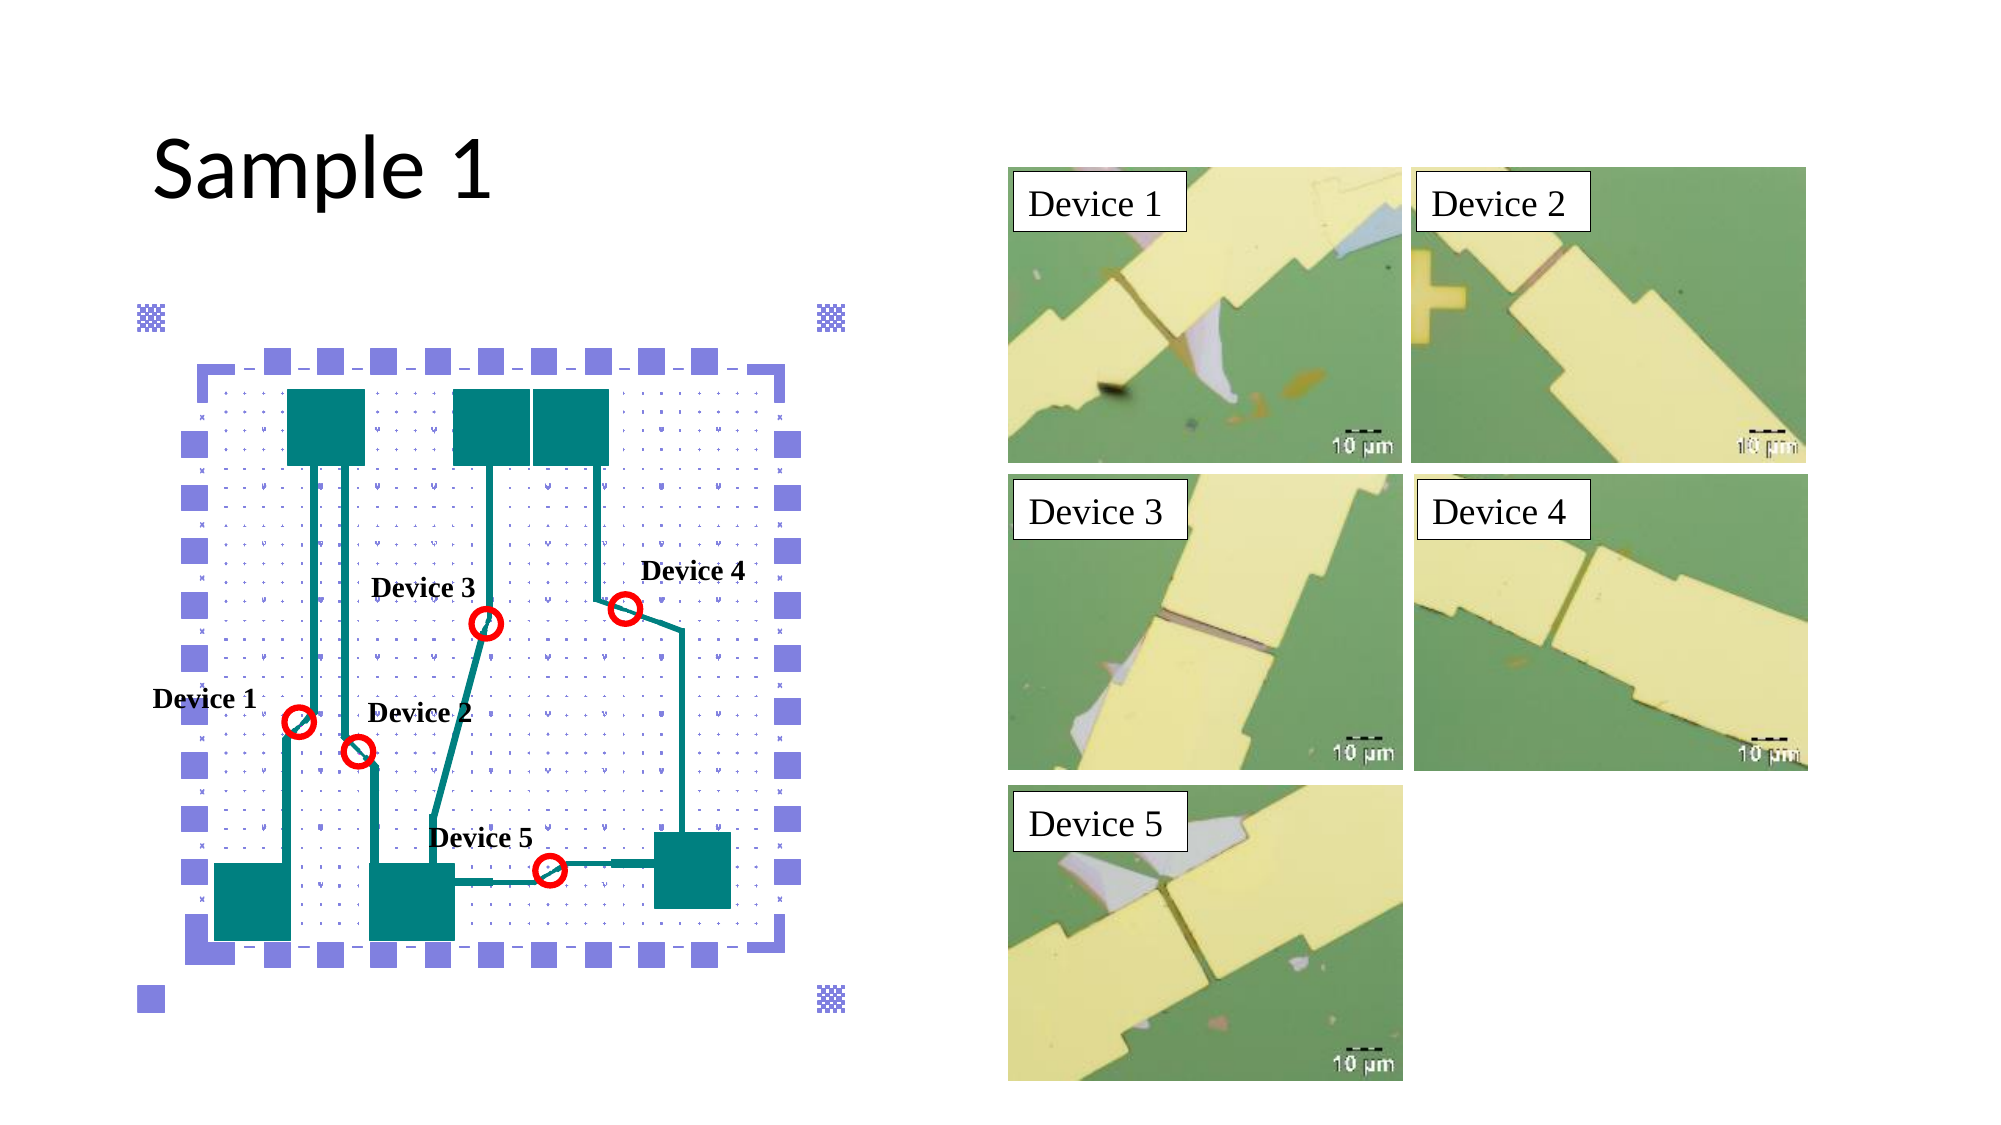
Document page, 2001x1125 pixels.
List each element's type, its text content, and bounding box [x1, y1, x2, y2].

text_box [1008, 167, 1808, 1081]
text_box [137, 304, 847, 1014]
title Sample 1 [137, 59, 1863, 278]
